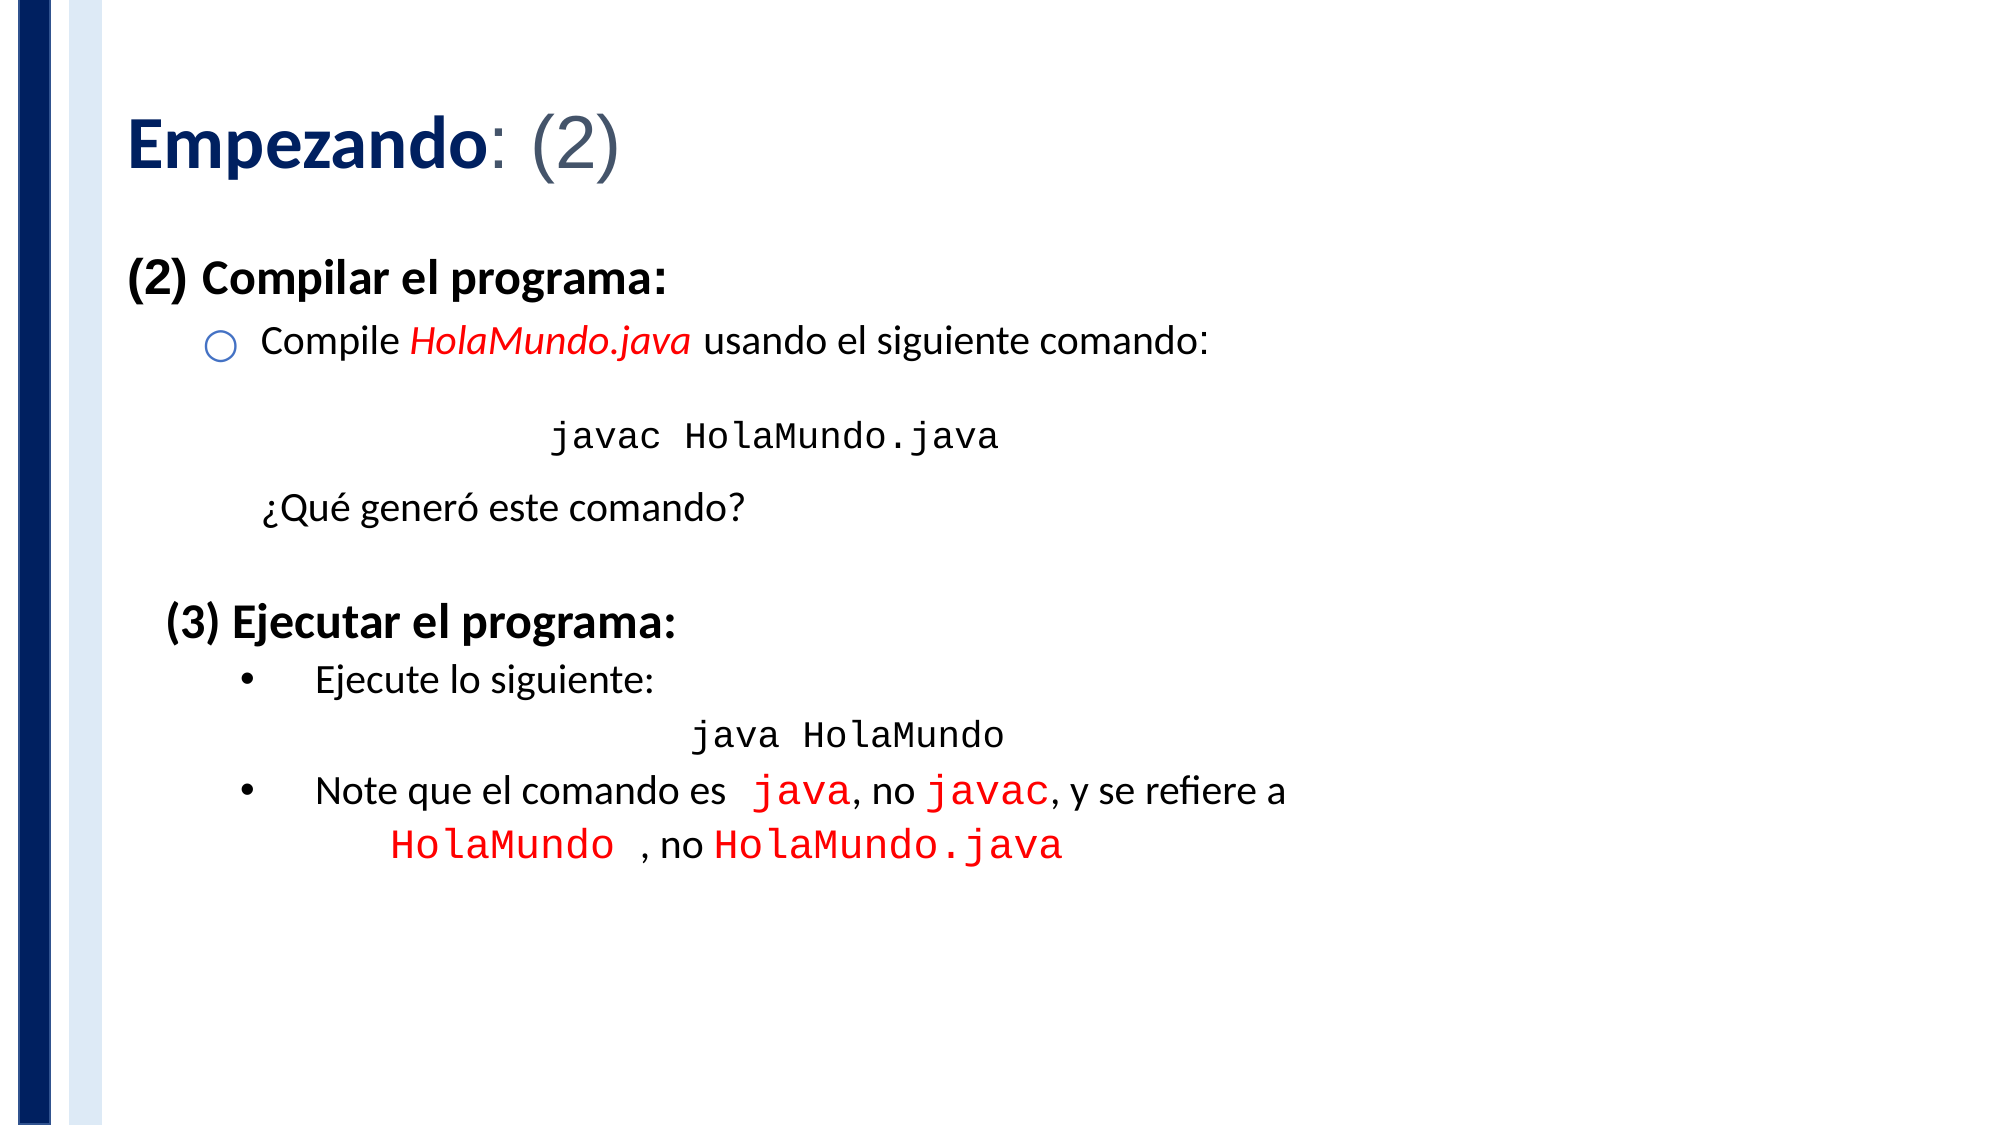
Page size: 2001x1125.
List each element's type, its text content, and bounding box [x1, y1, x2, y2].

text_box (2) Compilar el programa: Compile HolaMundo.java usando el siguiente comando: javac HolaMundo.java ¿Qué generó este comando? (3) Ejecutar el programa: Ejecute lo siguiente: java HolaMundo Note que el comando es java, no javac, y se refiere a HolaMundo , no HolaMundo.java [112, 237, 1880, 1066]
title Empezando: (2) [112, 85, 1832, 192]
